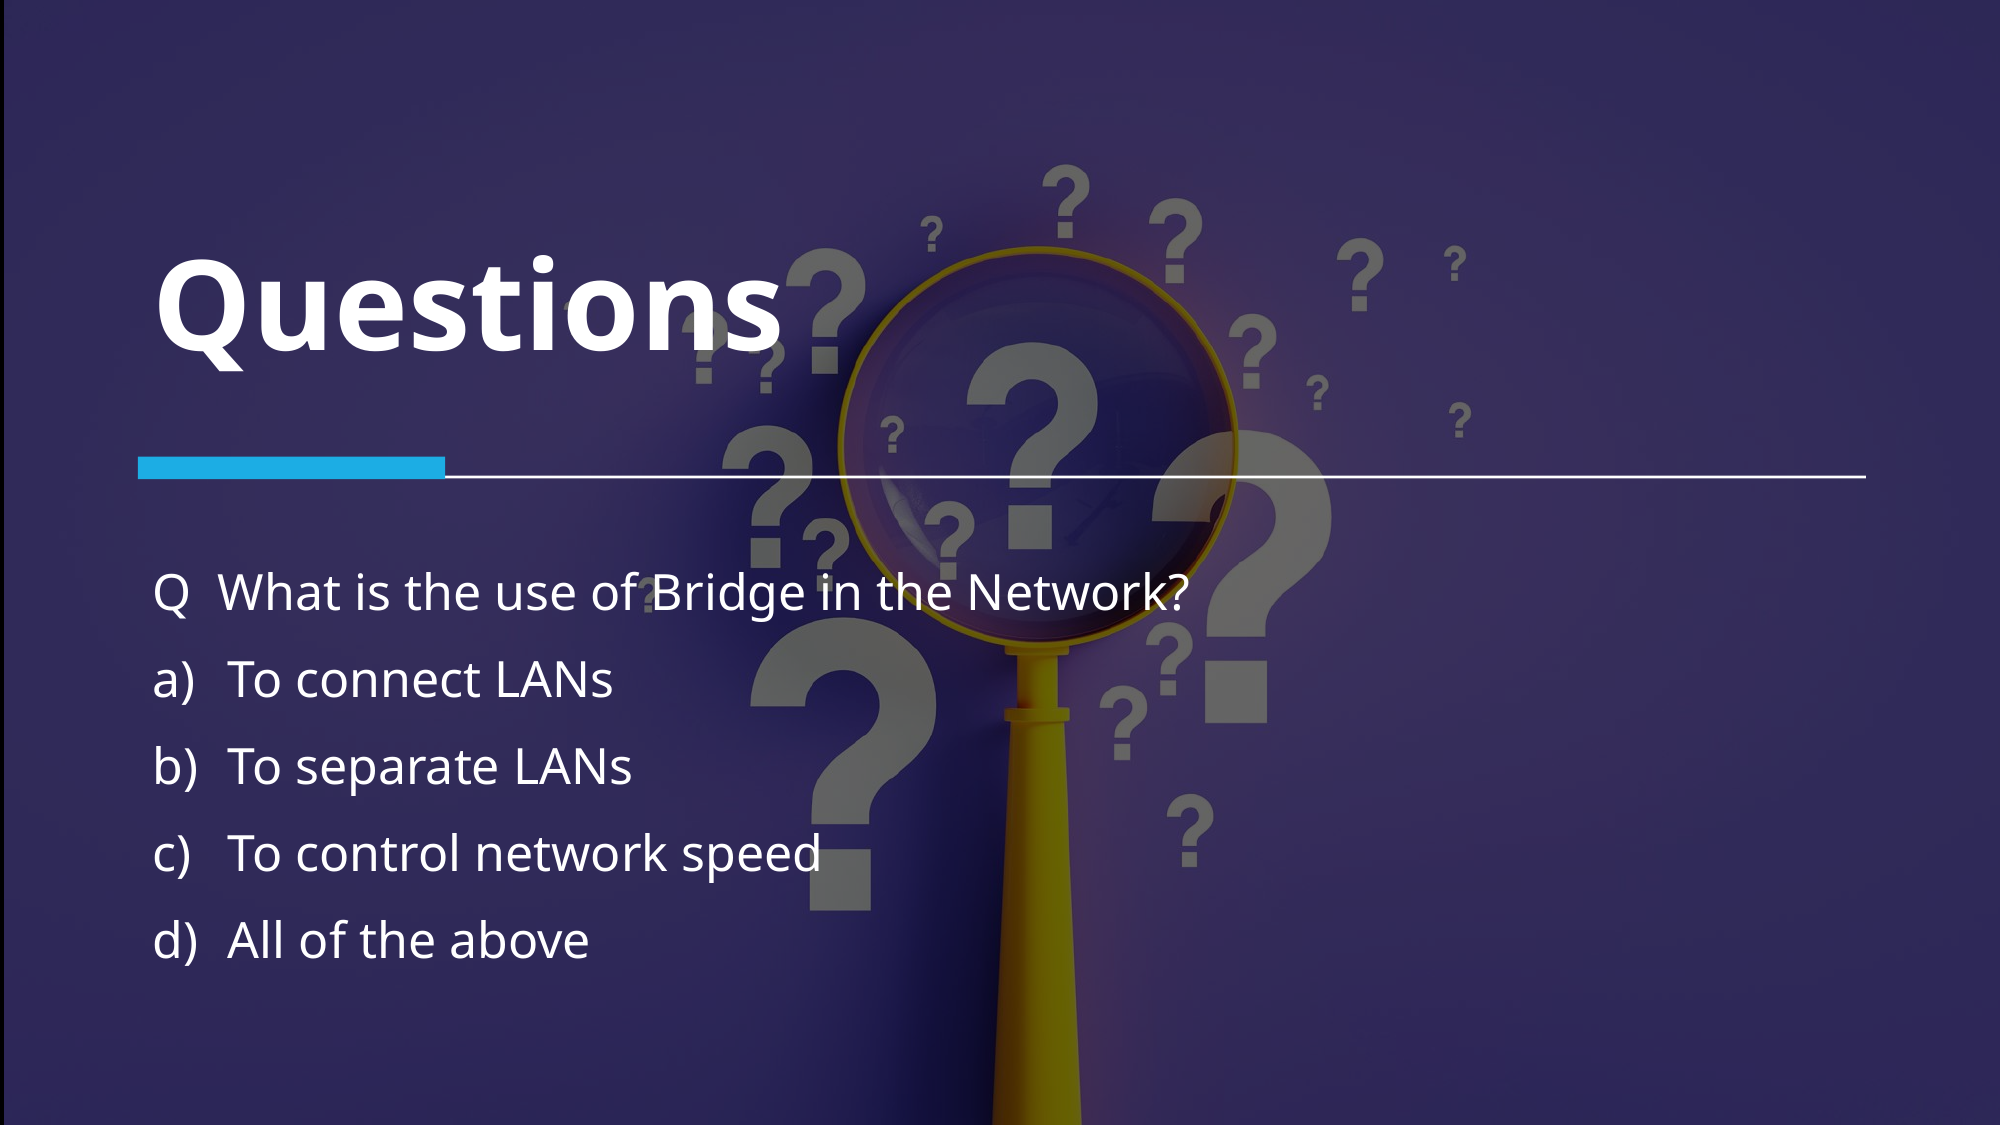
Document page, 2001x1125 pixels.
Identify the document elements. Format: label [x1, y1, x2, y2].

picture [4, 0, 2000, 1125]
text_box [0, 0, 4, 1125]
